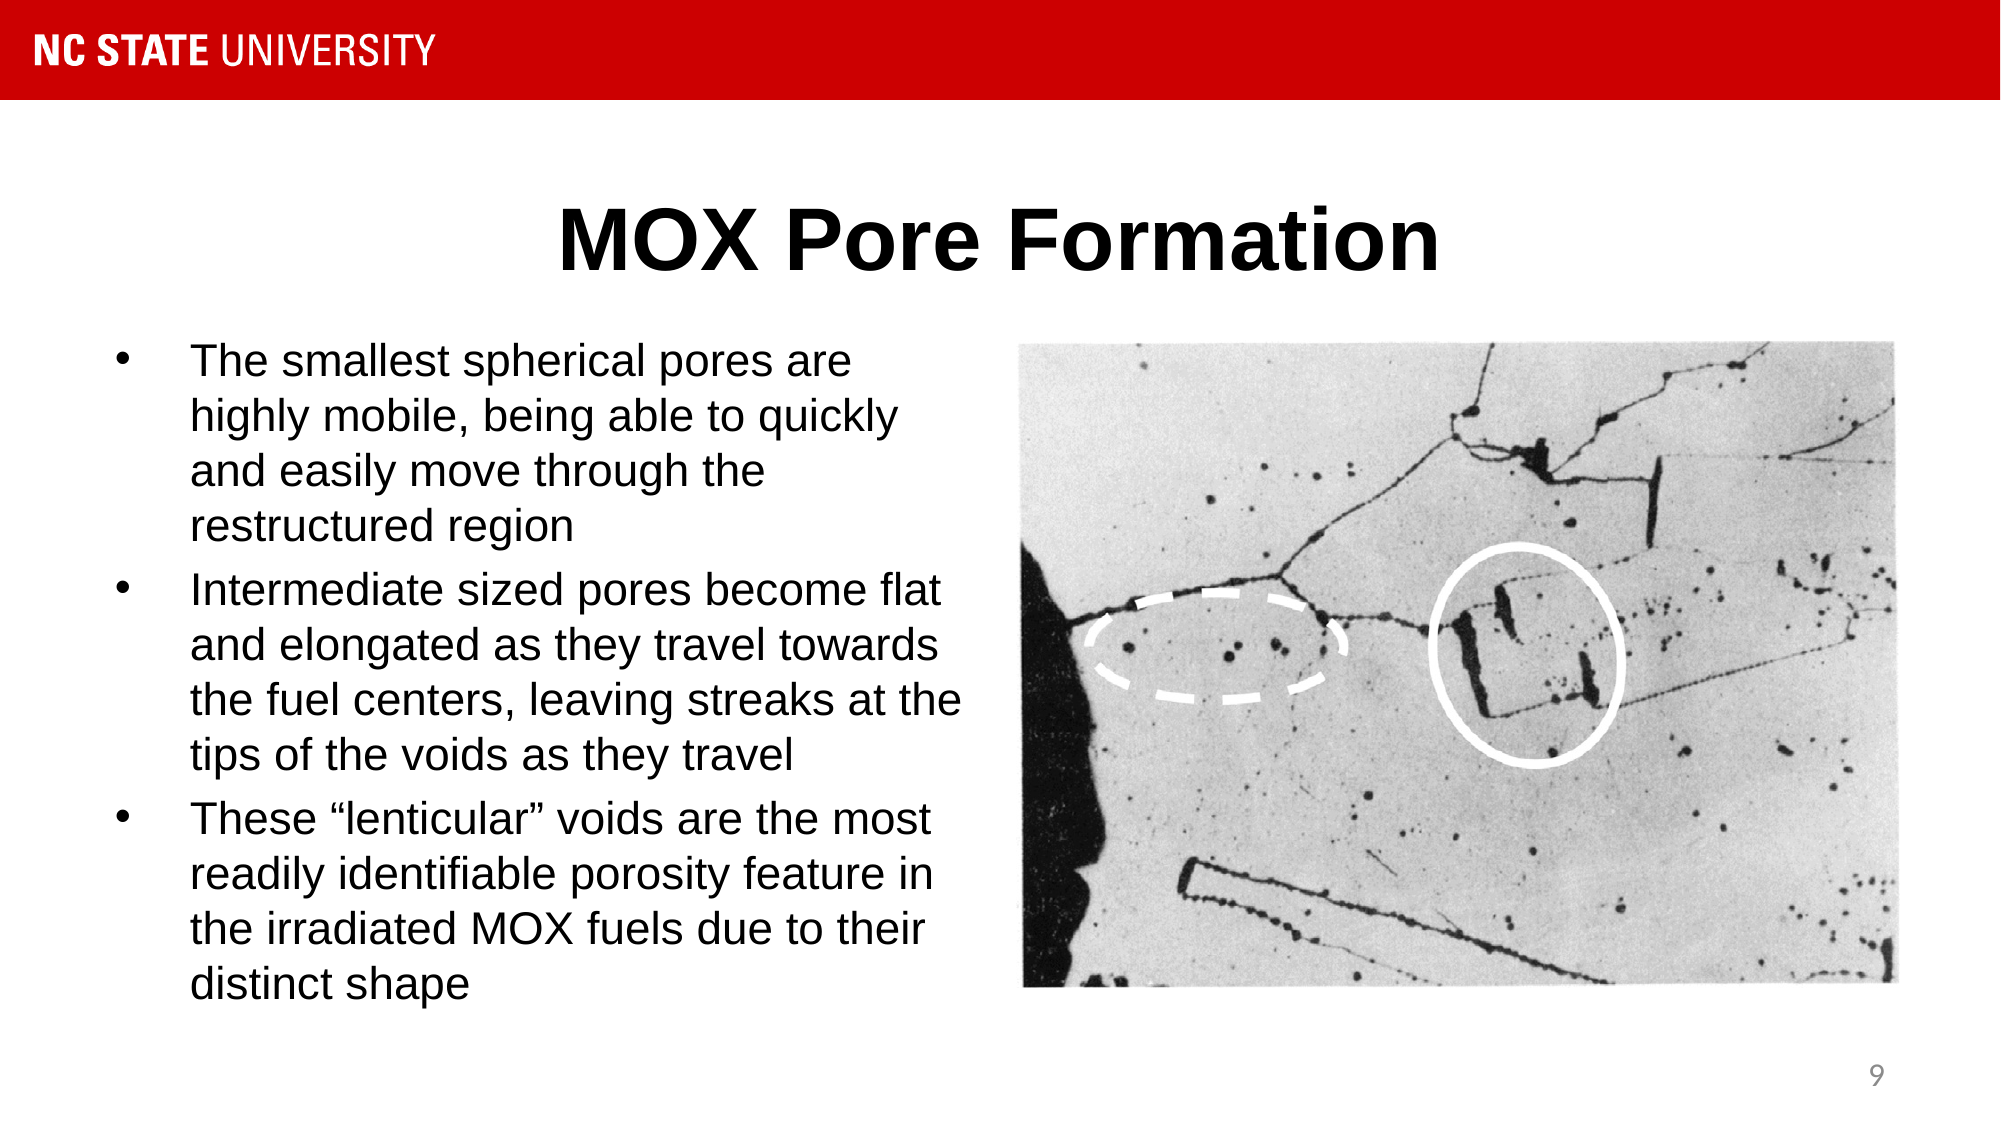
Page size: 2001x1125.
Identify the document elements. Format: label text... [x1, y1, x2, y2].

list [1016, 340, 1901, 988]
picture [0, 0, 2001, 100]
title MOX Pore Formation [99, 147, 1900, 323]
slide_number 9 [1433, 1042, 1900, 1103]
list The smallest spherical pores are highly mobile, being able to quickly and easily move through the restructured region Intermediate sized pores become flat and elongated as they travel towards the fuel centers, leaving streaks at the tips of the voids as they travel These “lenticular” voids are the most readily identifiable porosity feature in the irradiated MOX fuels due to their distinct shape [99, 322, 984, 1005]
